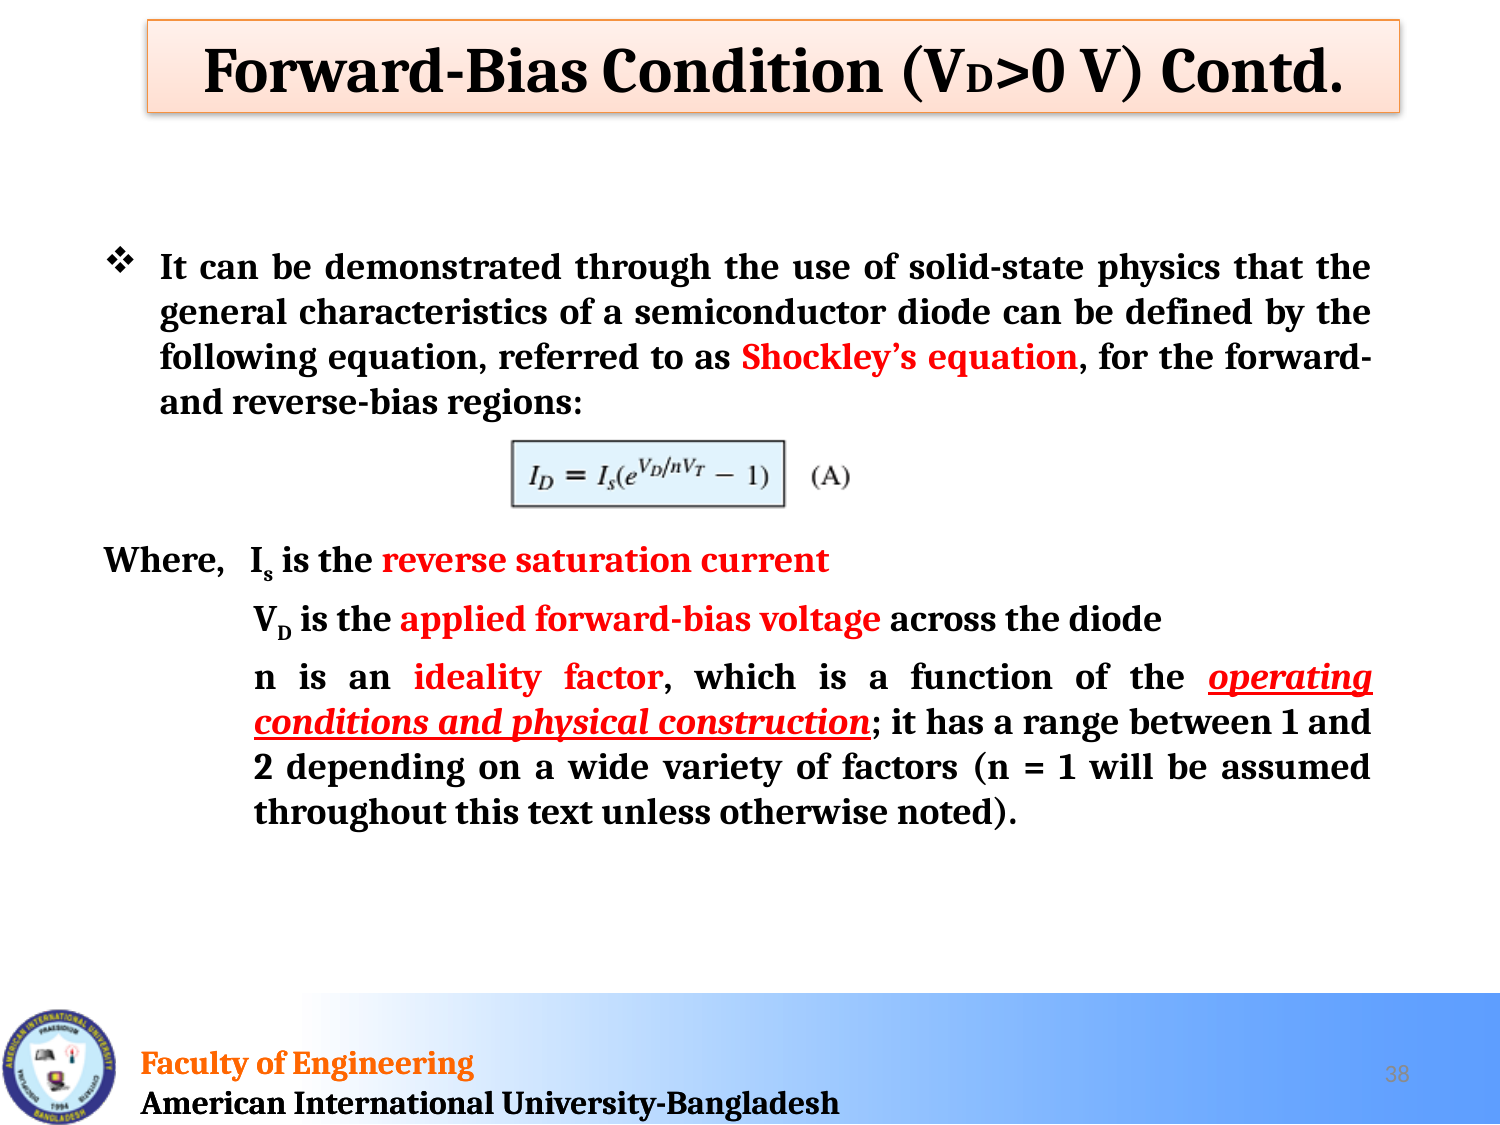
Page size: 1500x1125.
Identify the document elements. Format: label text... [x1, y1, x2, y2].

list It can be demonstrated through the use of solid-state physics that the general characteristics of a semiconductor diode can be defined by the following equation, referred to as Shockley’s equation, for the forward- and reverse-bias regions: Where, Is is the reverse saturation current VD is the applied forward-bias voltage across the diode n is an ideality factor, which is a function of the operating conditions and physical construction; it has a range between 1 and 2 depending on a wide variety of factors (n = 1 will be assumed throughout this text unless otherwise noted). [88, 234, 1388, 906]
picture [501, 432, 856, 515]
picture [0, 1007, 119, 1125]
slide_number 38 [1074, 1042, 1425, 1103]
text_box Forward-Bias Condition (VD>0 V) Contd. [147, 19, 1400, 113]
